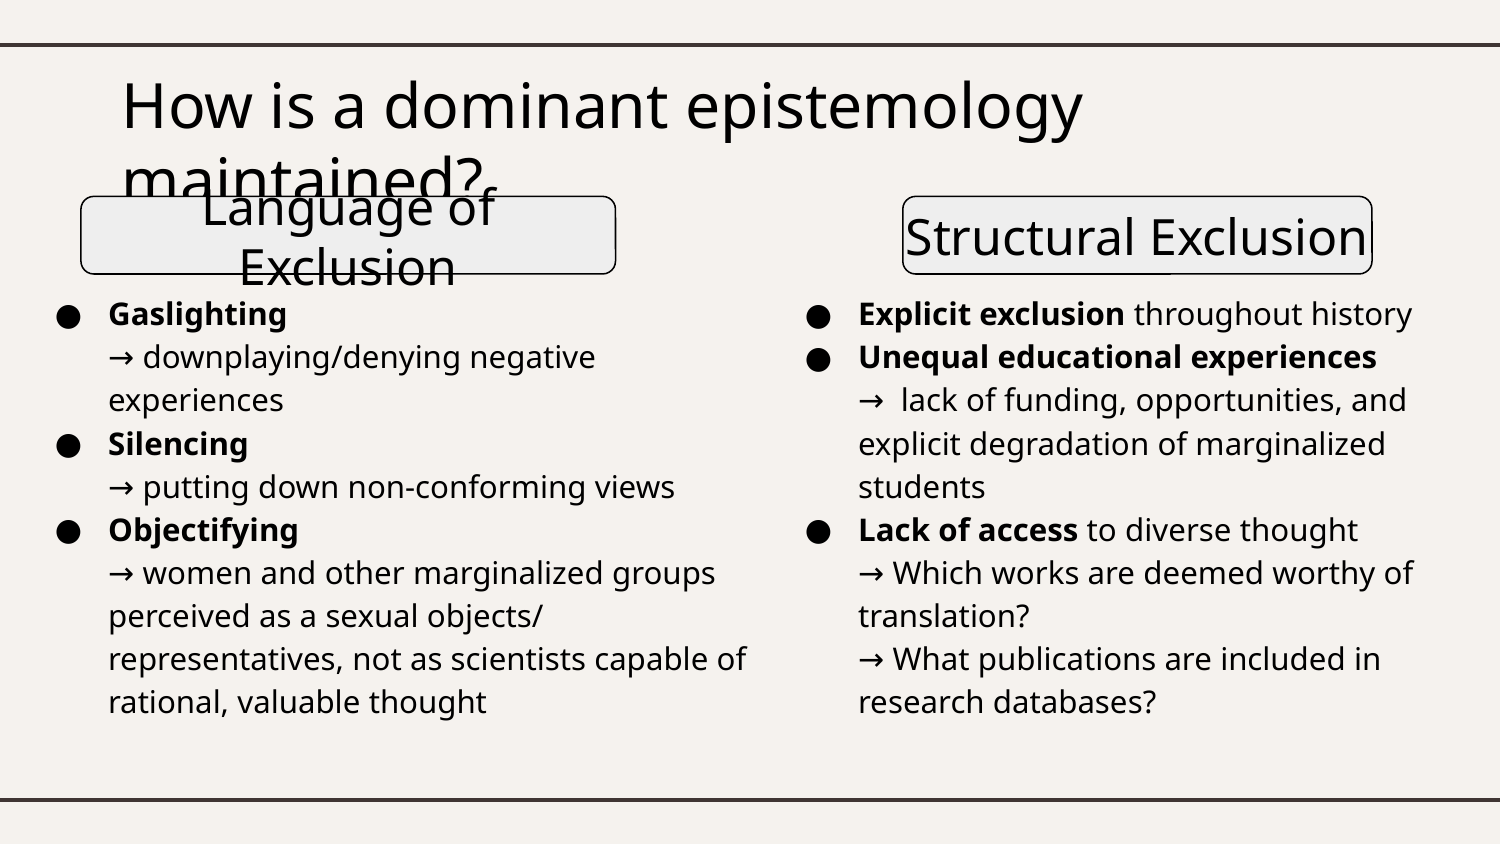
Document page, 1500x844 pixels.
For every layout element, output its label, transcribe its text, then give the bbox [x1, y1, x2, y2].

subtitle Structural Exclusion [888, 205, 1386, 265]
title How is a dominant epistemology maintained? [106, 50, 1394, 145]
text_box [903, 265, 1372, 274]
text_box [81, 196, 615, 205]
subtitle Gaslighting → downplaying/denying negative experiences Silencing → putting down non-conforming views Objectifying → women and other marginalized groups perceived as a sexual objects/ representatives, not as scientists capable of rational, valuable thought [18, 274, 768, 665]
subtitle Language of Exclusion [80, 205, 616, 265]
text_box [81, 265, 615, 274]
text_box [903, 196, 1372, 205]
subtitle Explicit exclusion throughout history Unequal educational experiences → lack of funding, opportunities, and explicit degradation of marginalized students Lack of access to diverse thought → Which works are deemed worthy of translation? → What publications are included in research databases? [768, 274, 1500, 665]
